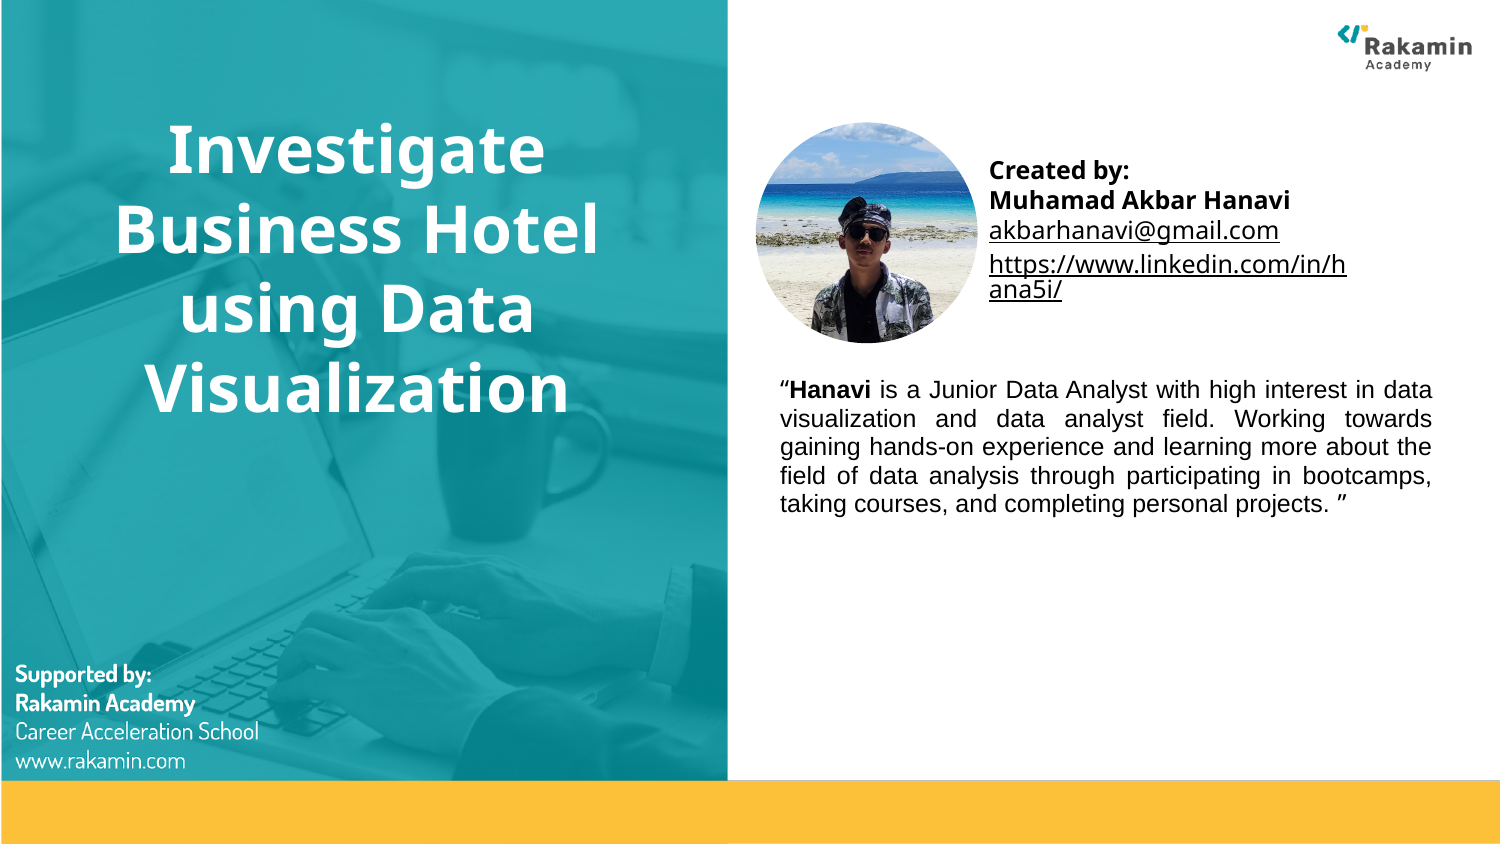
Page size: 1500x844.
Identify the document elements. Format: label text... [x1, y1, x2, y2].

picture [0, 0, 1500, 844]
title Investigate Business Hotel using Data Visualization [51, 190, 665, 520]
text_box Created by: Muhamad Akbar Hanavi akbarhanavi@gmail.com https://www.linkedin.com/in/hana5i/ [983, 149, 1372, 280]
subtitle “Hanavi is a Junior Data Analyst with high interest in data visualization and data analyst field. Working towards gaining hands-on experience and learning more about the field of data analysis through participating in bootcamps, taking courses, and completing personal projects. ” [765, 361, 1449, 739]
